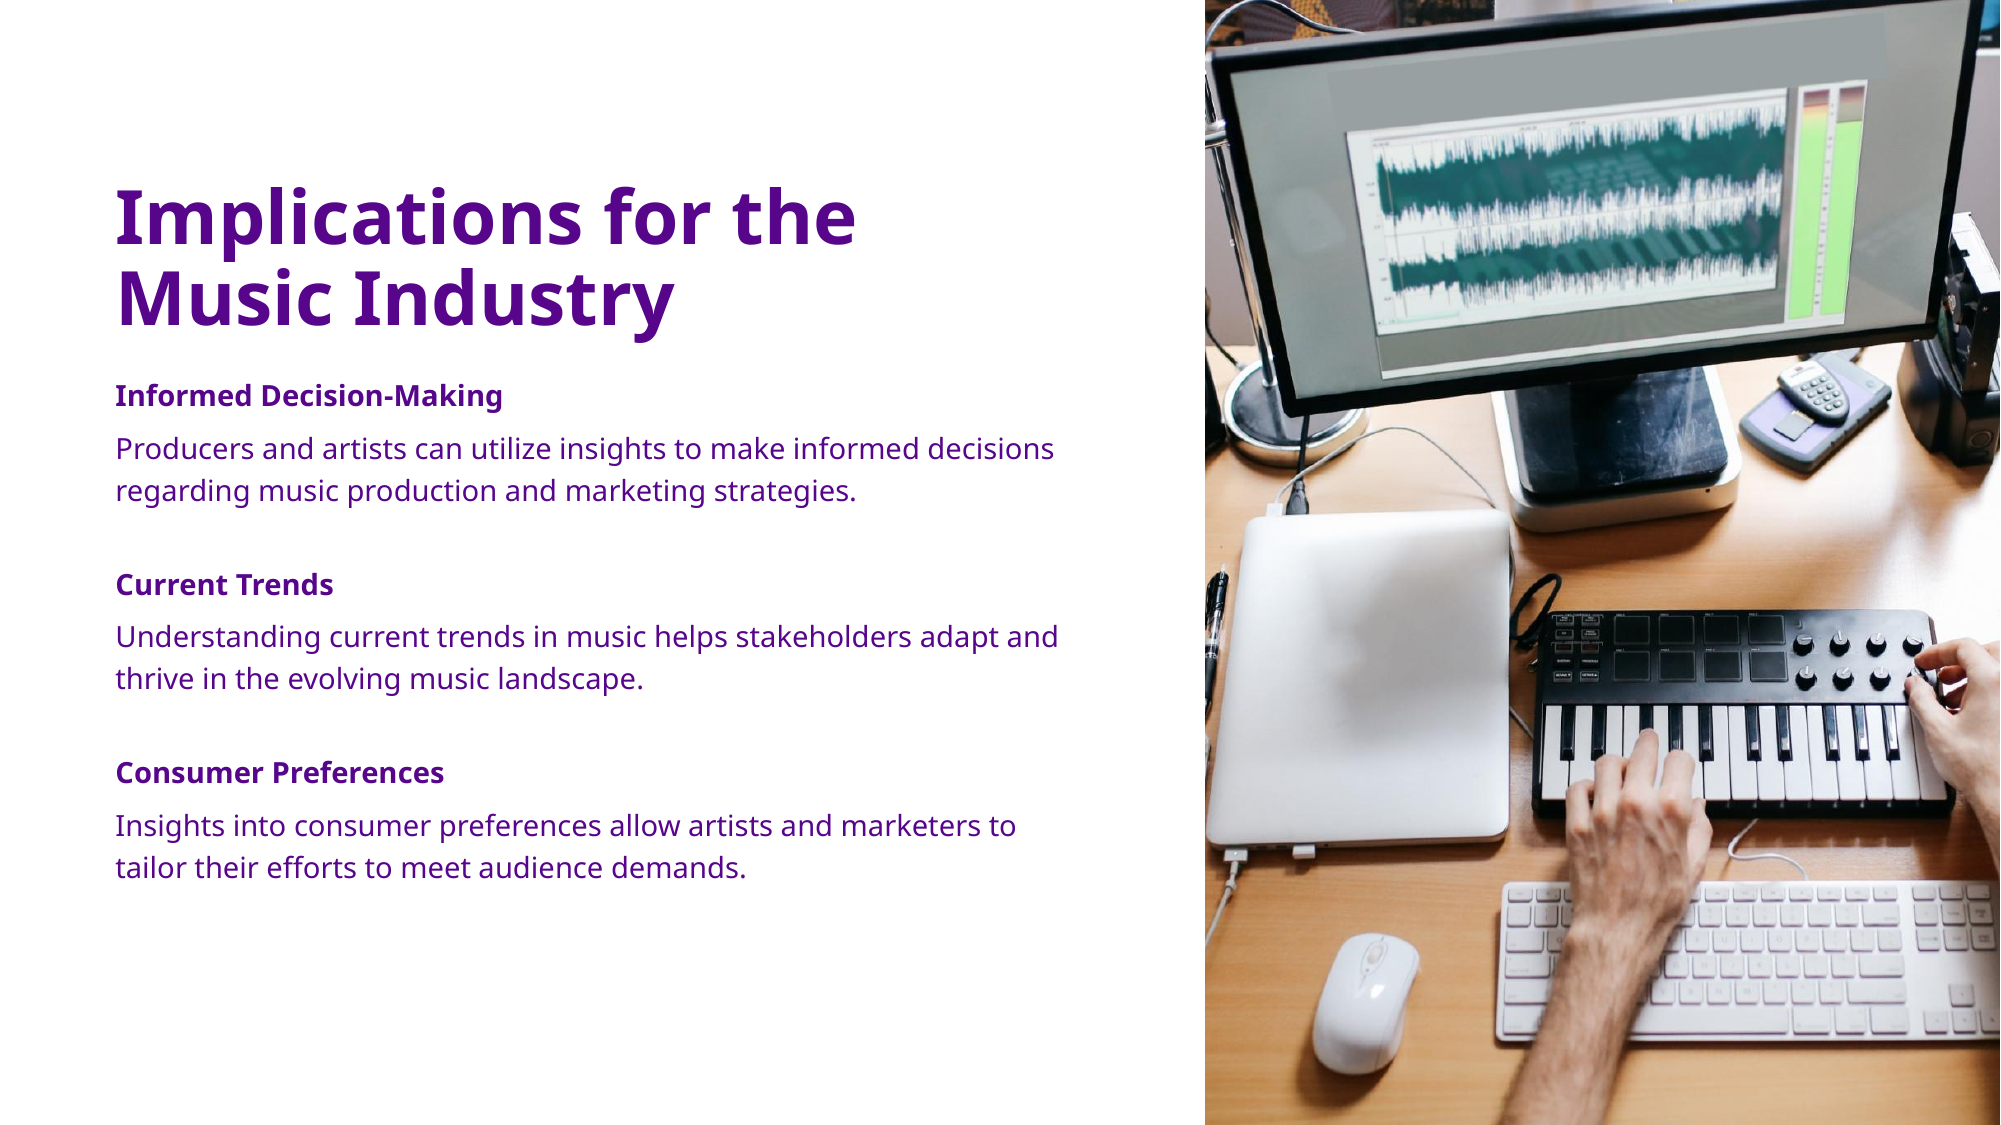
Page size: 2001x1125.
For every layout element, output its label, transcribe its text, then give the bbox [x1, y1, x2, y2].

list Informed Decision-Making Producers and artists can utilize insights to make informed decisions regarding music production and marketing strategies. Current Trends Understanding current trends in music helps stakeholders adapt and thrive in the evolving music landscape. Consumer Preferences Insights into consumer preferences allow artists and marketers to tailor their efforts to meet audience demands. [100, 363, 1091, 1035]
title Implications for the Music Industry [100, 98, 1091, 350]
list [1204, 0, 2000, 1125]
text_box [0, 0, 1204, 1125]
